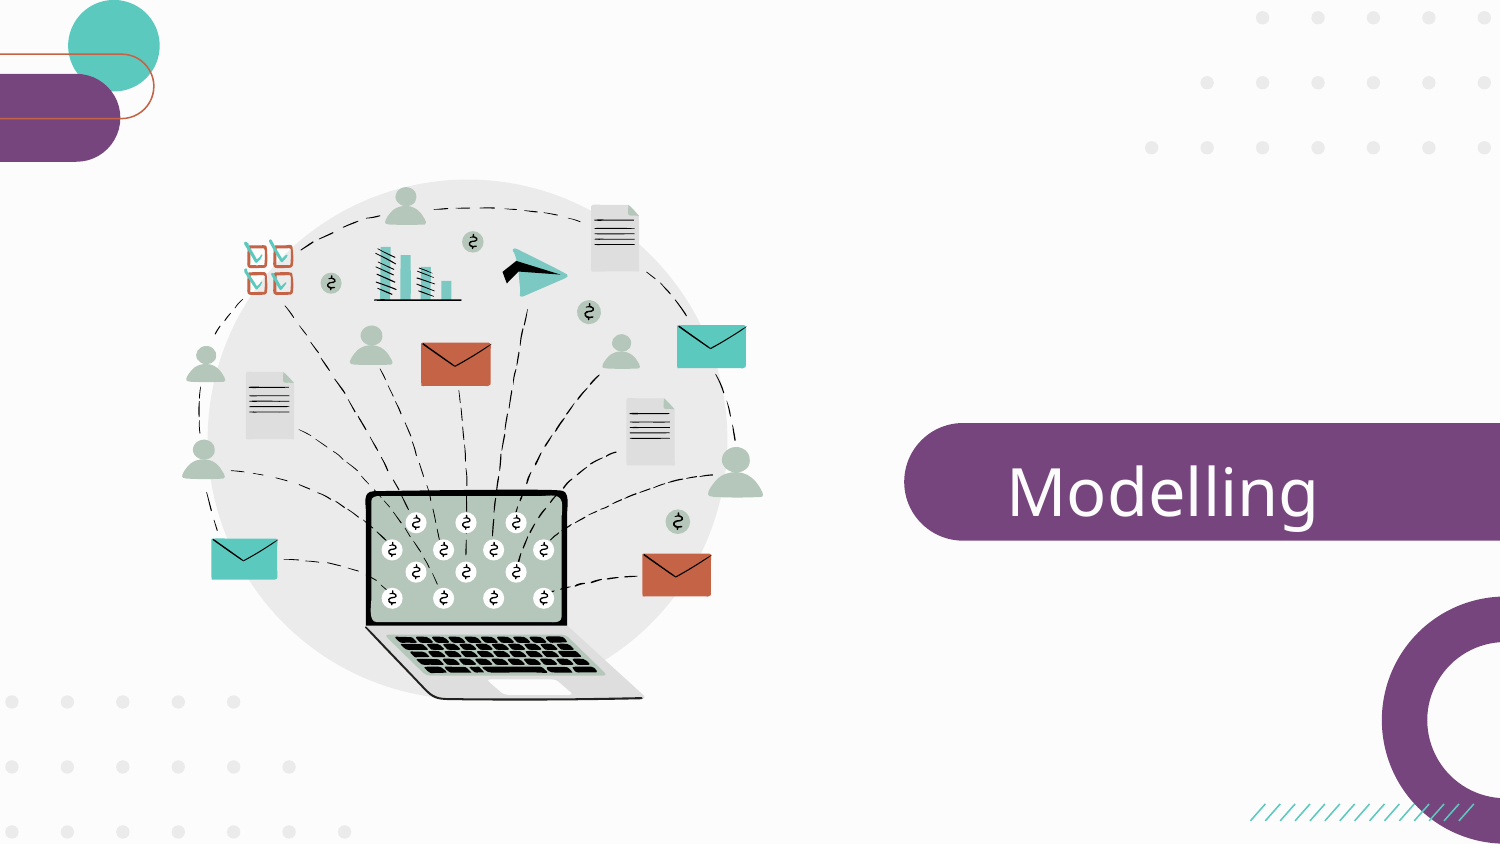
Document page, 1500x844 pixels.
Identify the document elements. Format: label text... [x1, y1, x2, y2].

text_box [181, 179, 768, 701]
text_box [904, 423, 1500, 541]
title Modelling [946, 434, 1381, 530]
